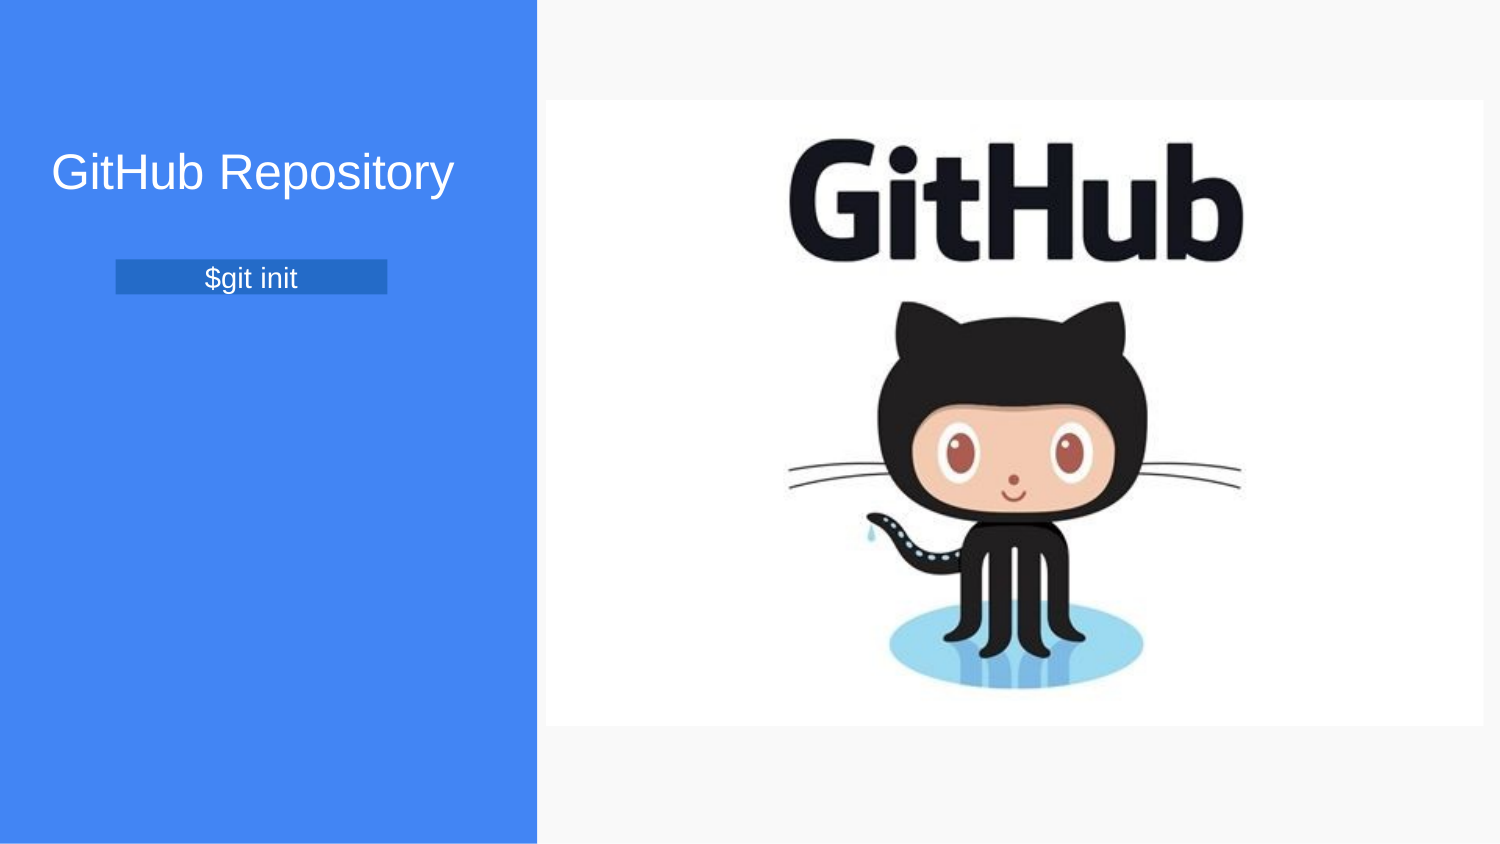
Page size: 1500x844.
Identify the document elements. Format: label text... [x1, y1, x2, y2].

text_box $git init [115, 259, 388, 295]
title GitHub Repository [49, 137, 457, 281]
text_box [546, 100, 1484, 726]
